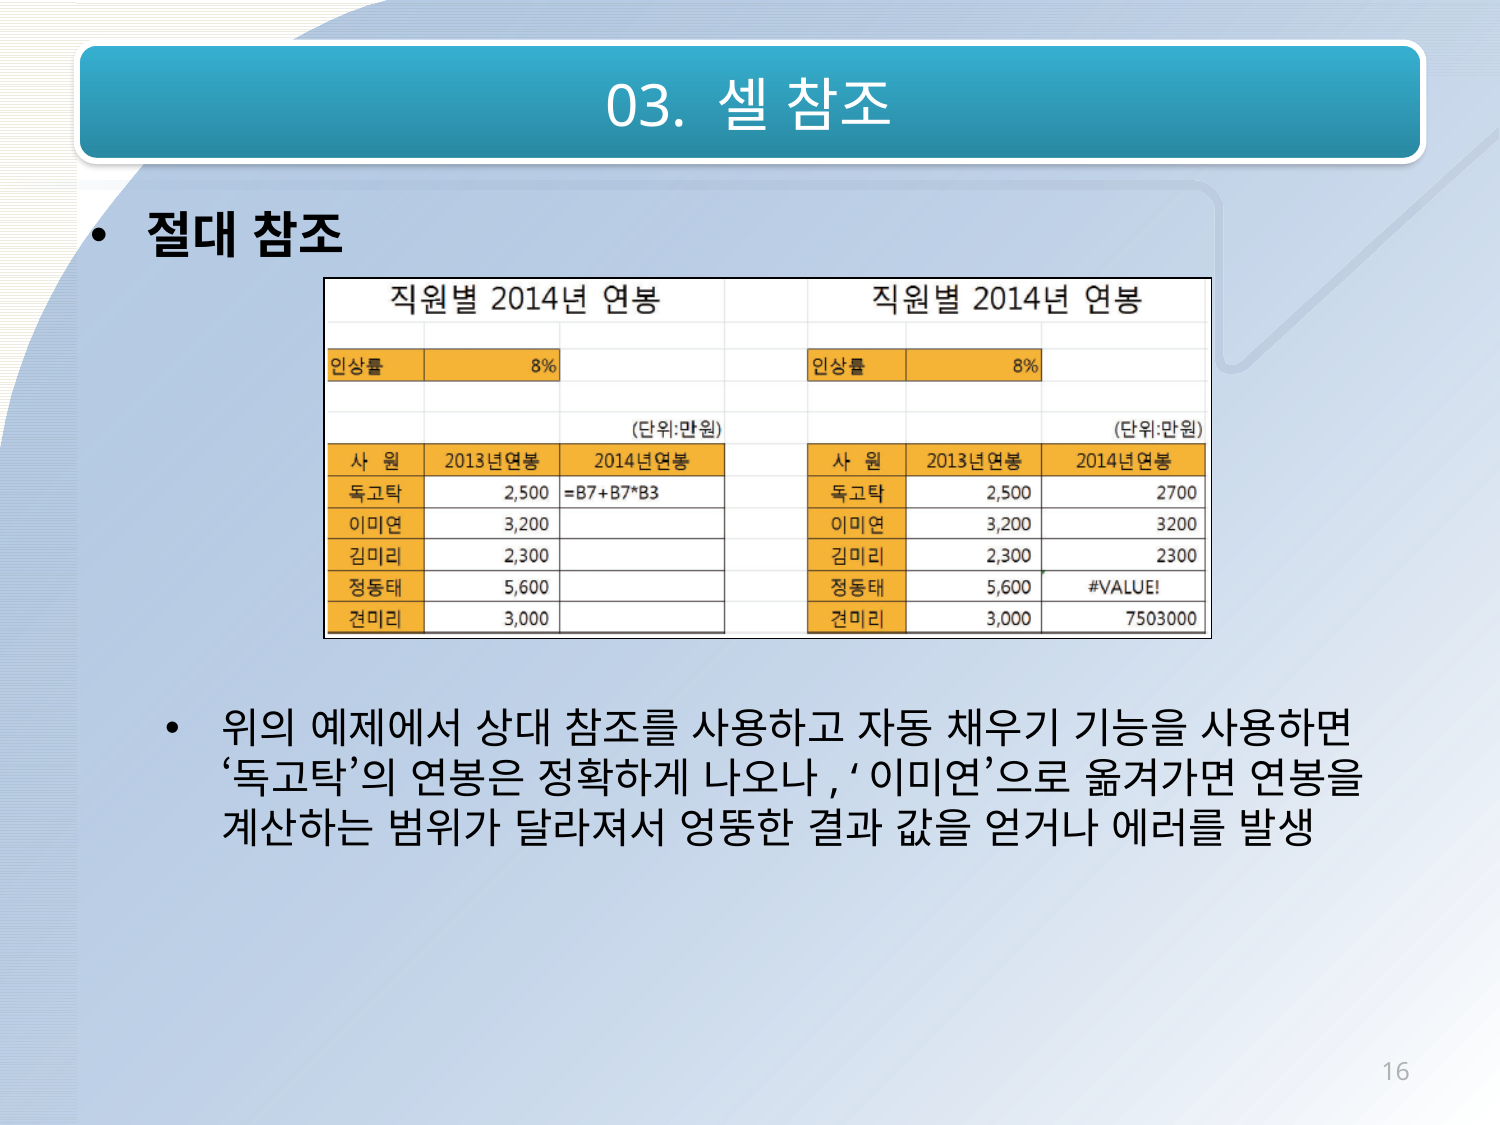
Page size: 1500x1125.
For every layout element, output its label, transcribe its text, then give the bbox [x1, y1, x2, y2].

slide_number 16 [1074, 1042, 1425, 1103]
title 03. 셀 참조 [75, 45, 1424, 161]
list 절대 참조 위의 예제에서 상대 참조를 사용하고 자동 채우기 기능을 사용하면 ‘독고탁’의 연봉은 정확하게 나오나, ‘이미연’으로 옮겨가면 연봉을 계산하는 범위가 달라져서 엉뚱한 결과 값을 얻거나 에러를 발생 [75, 196, 1425, 1005]
picture [324, 278, 1211, 638]
